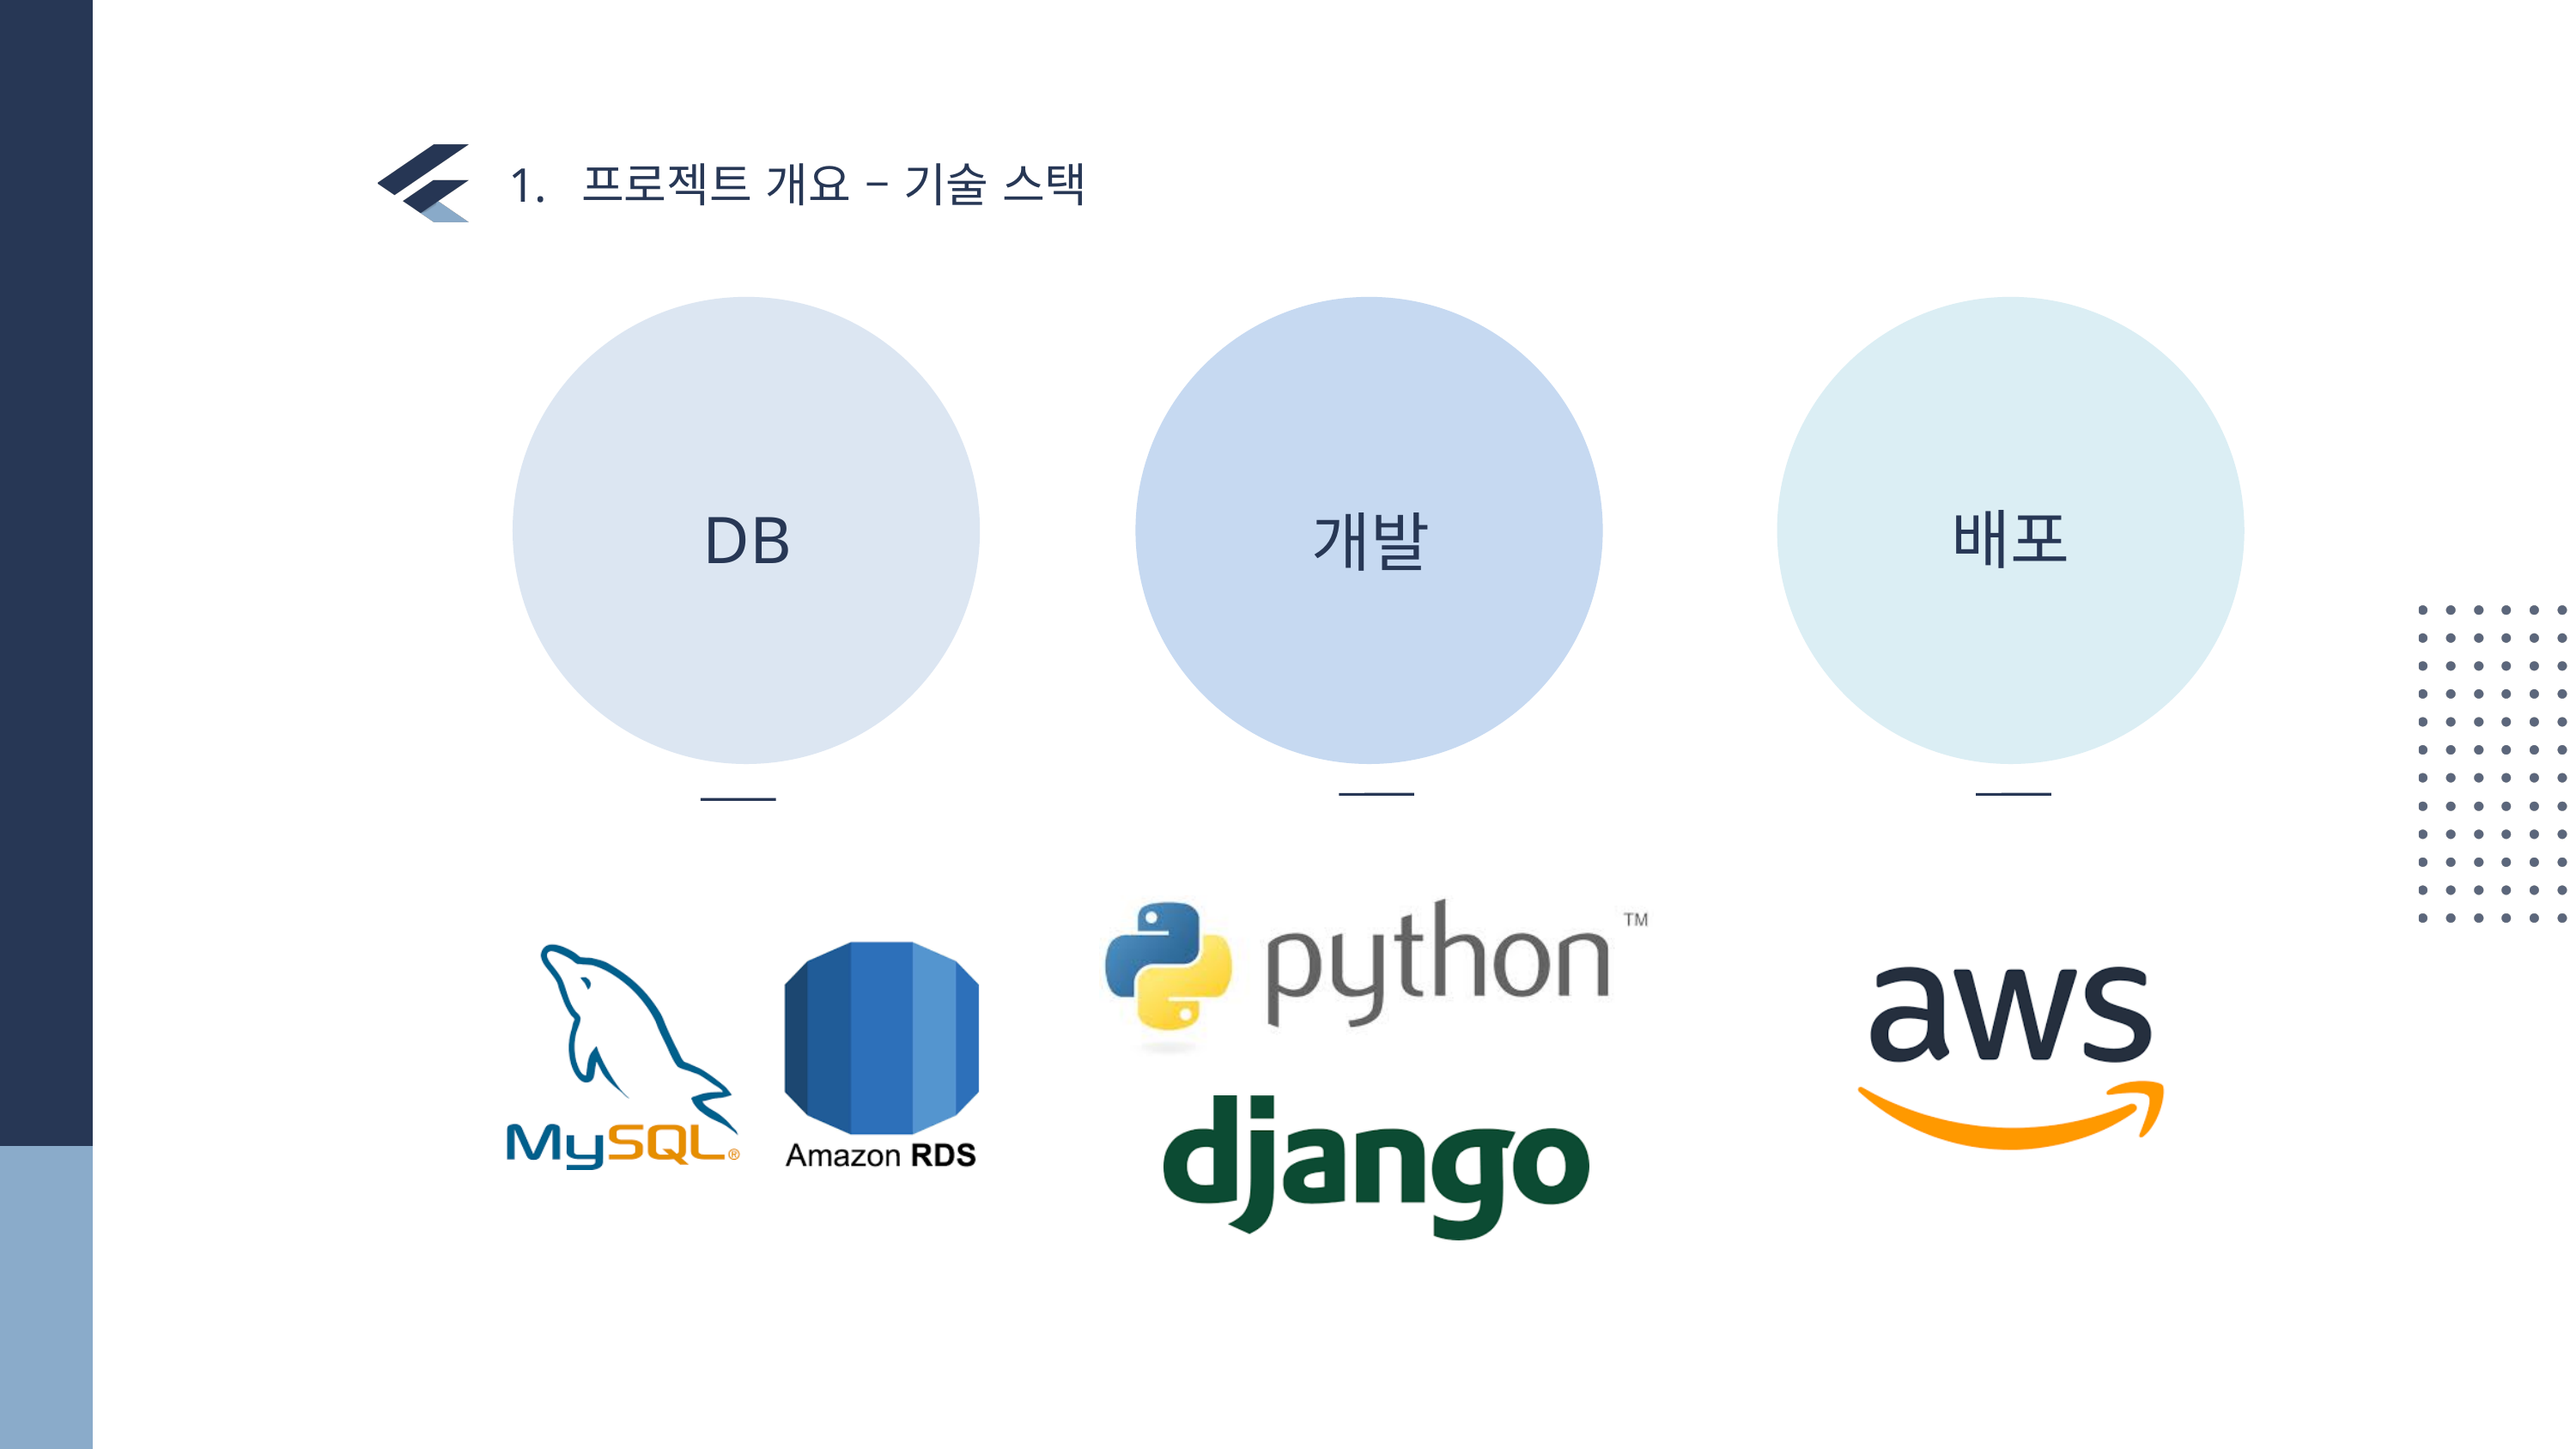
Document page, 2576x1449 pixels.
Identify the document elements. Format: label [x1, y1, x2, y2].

text_box [1135, 296, 1603, 765]
text_box [377, 144, 1127, 275]
picture [751, 937, 1010, 1173]
text_box [1777, 296, 2245, 765]
picture [506, 941, 740, 1170]
text_box [0, 1145, 94, 1449]
text_box [512, 296, 981, 765]
picture [1099, 895, 1655, 1060]
picture [1163, 1095, 1589, 1241]
text_box [2418, 605, 2576, 923]
picture [1856, 965, 2166, 1151]
text_box [0, 0, 94, 1145]
